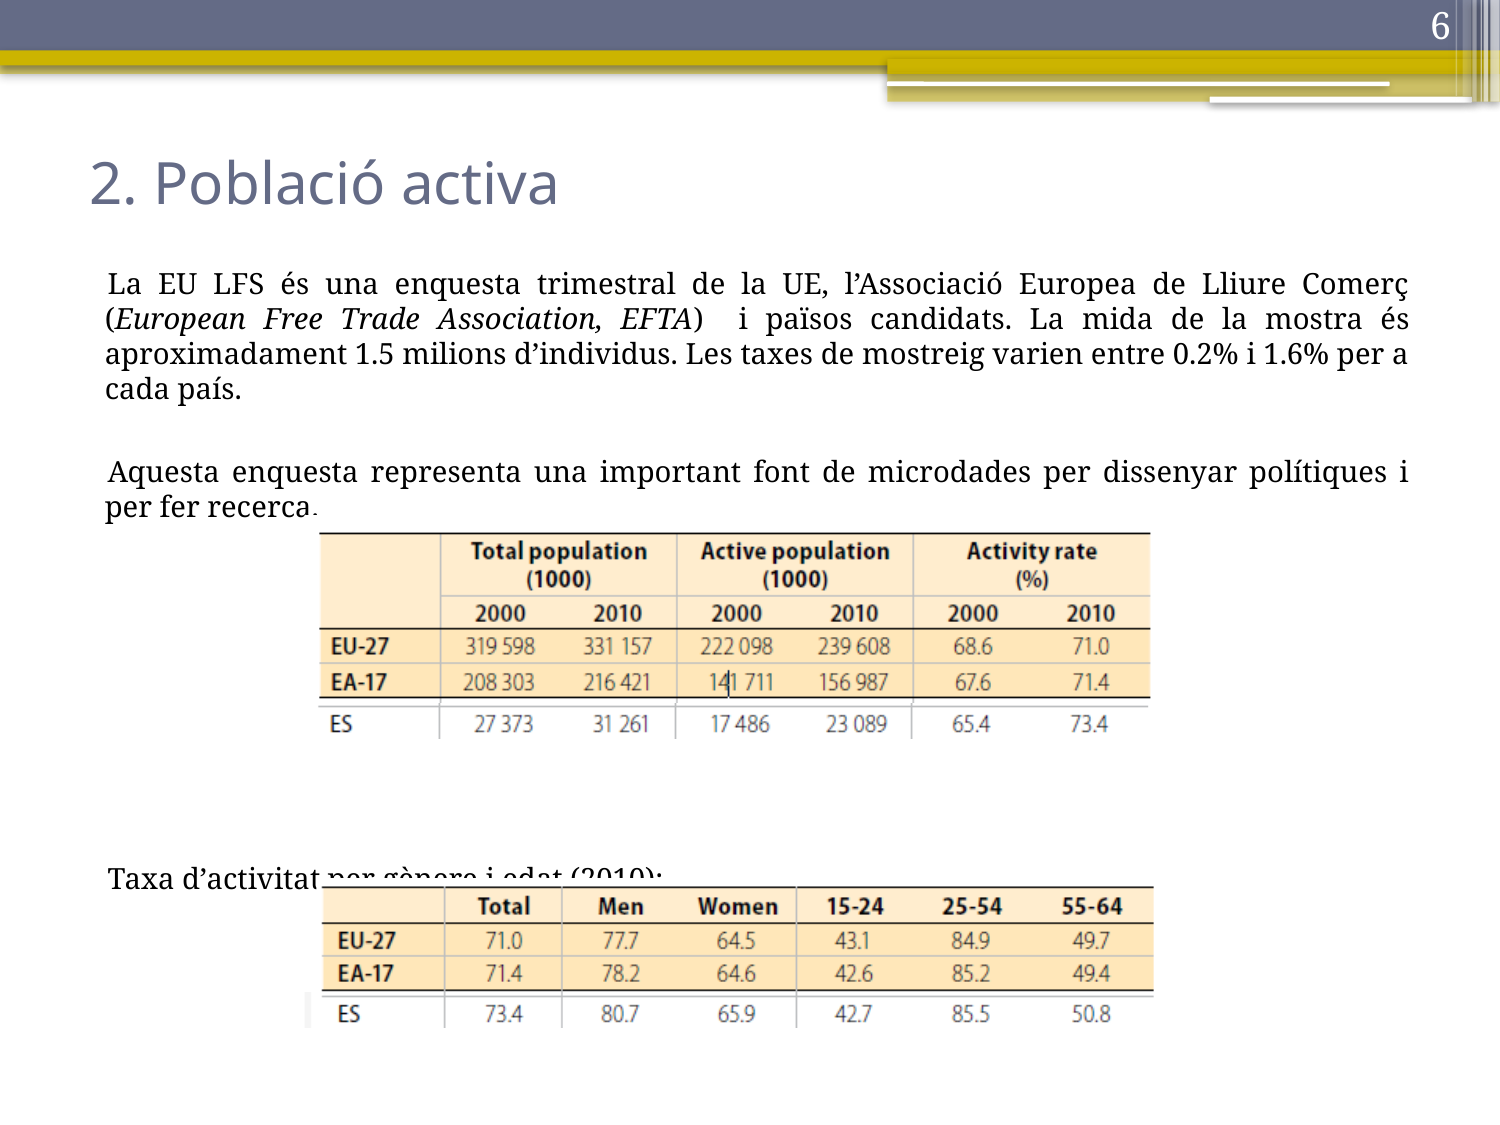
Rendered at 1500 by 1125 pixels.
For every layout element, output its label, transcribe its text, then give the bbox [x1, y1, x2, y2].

list La EU LFS és una enquesta trimestral de la UE, l’Associació Europea de Lliure Comerç (European Free Trade Association, EFTA) i països candidats. La mida de la mostra és aproximadament 1.5 milions d’individus. Les taxes de mostreig varien entre 0.2% i 1.6% per a cada país. Aquesta enquesta representa una important font de microdades per dissenyar polítiques i per fer recerca. Taxa d’activitat per gènere i edat (2010): [75, 257, 1425, 1079]
picture [304, 878, 1231, 1028]
picture [304, 515, 1161, 739]
slide_number 6 [1341, 0, 1466, 61]
title 2. Població activa [75, 93, 1425, 257]
